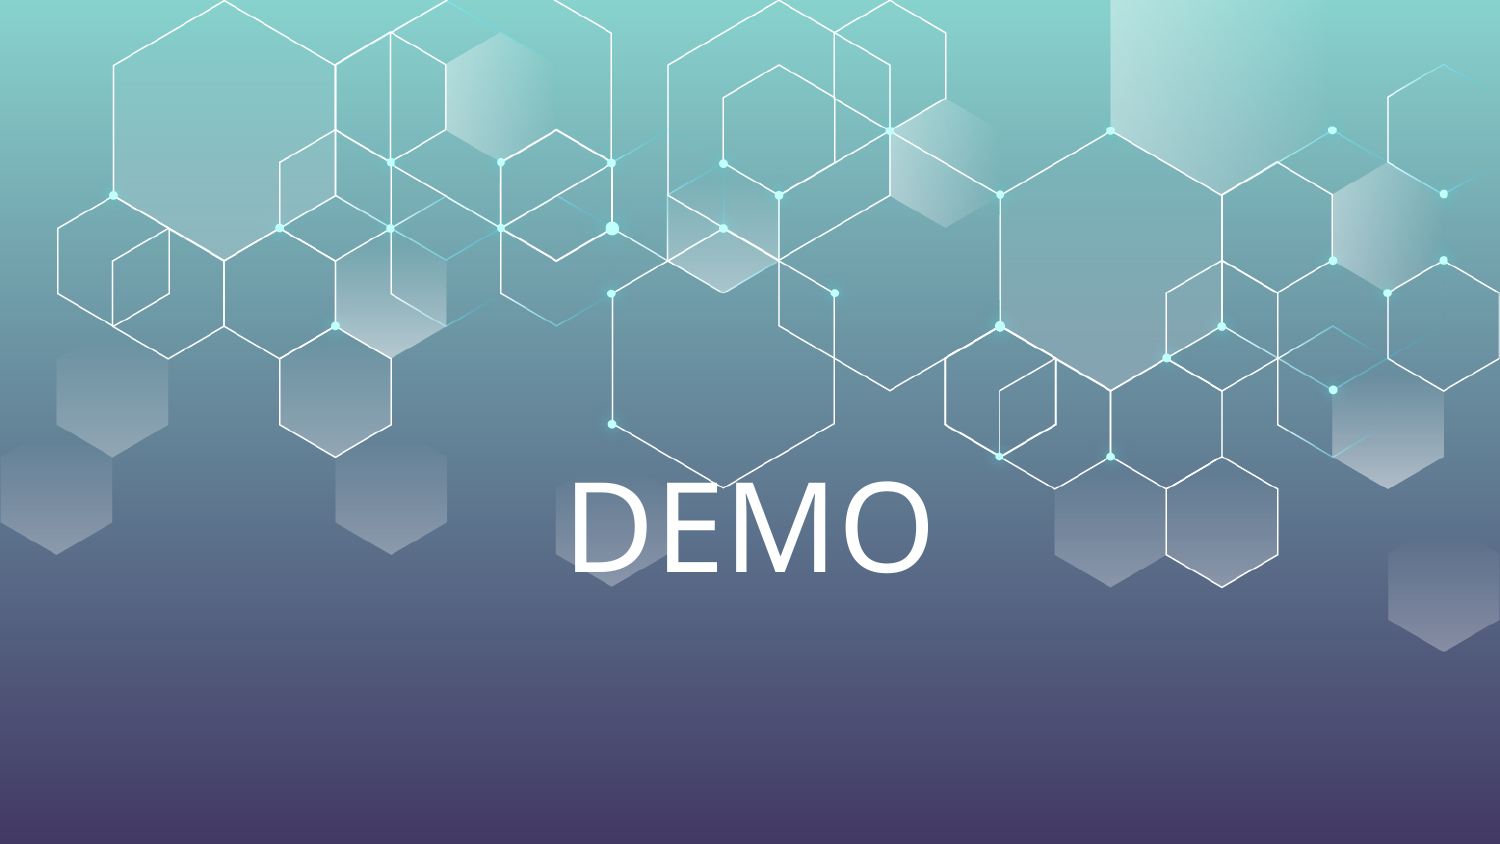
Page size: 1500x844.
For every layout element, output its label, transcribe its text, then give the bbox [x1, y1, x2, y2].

picture [0, 0, 1500, 652]
title DEMO [75, 481, 1425, 565]
